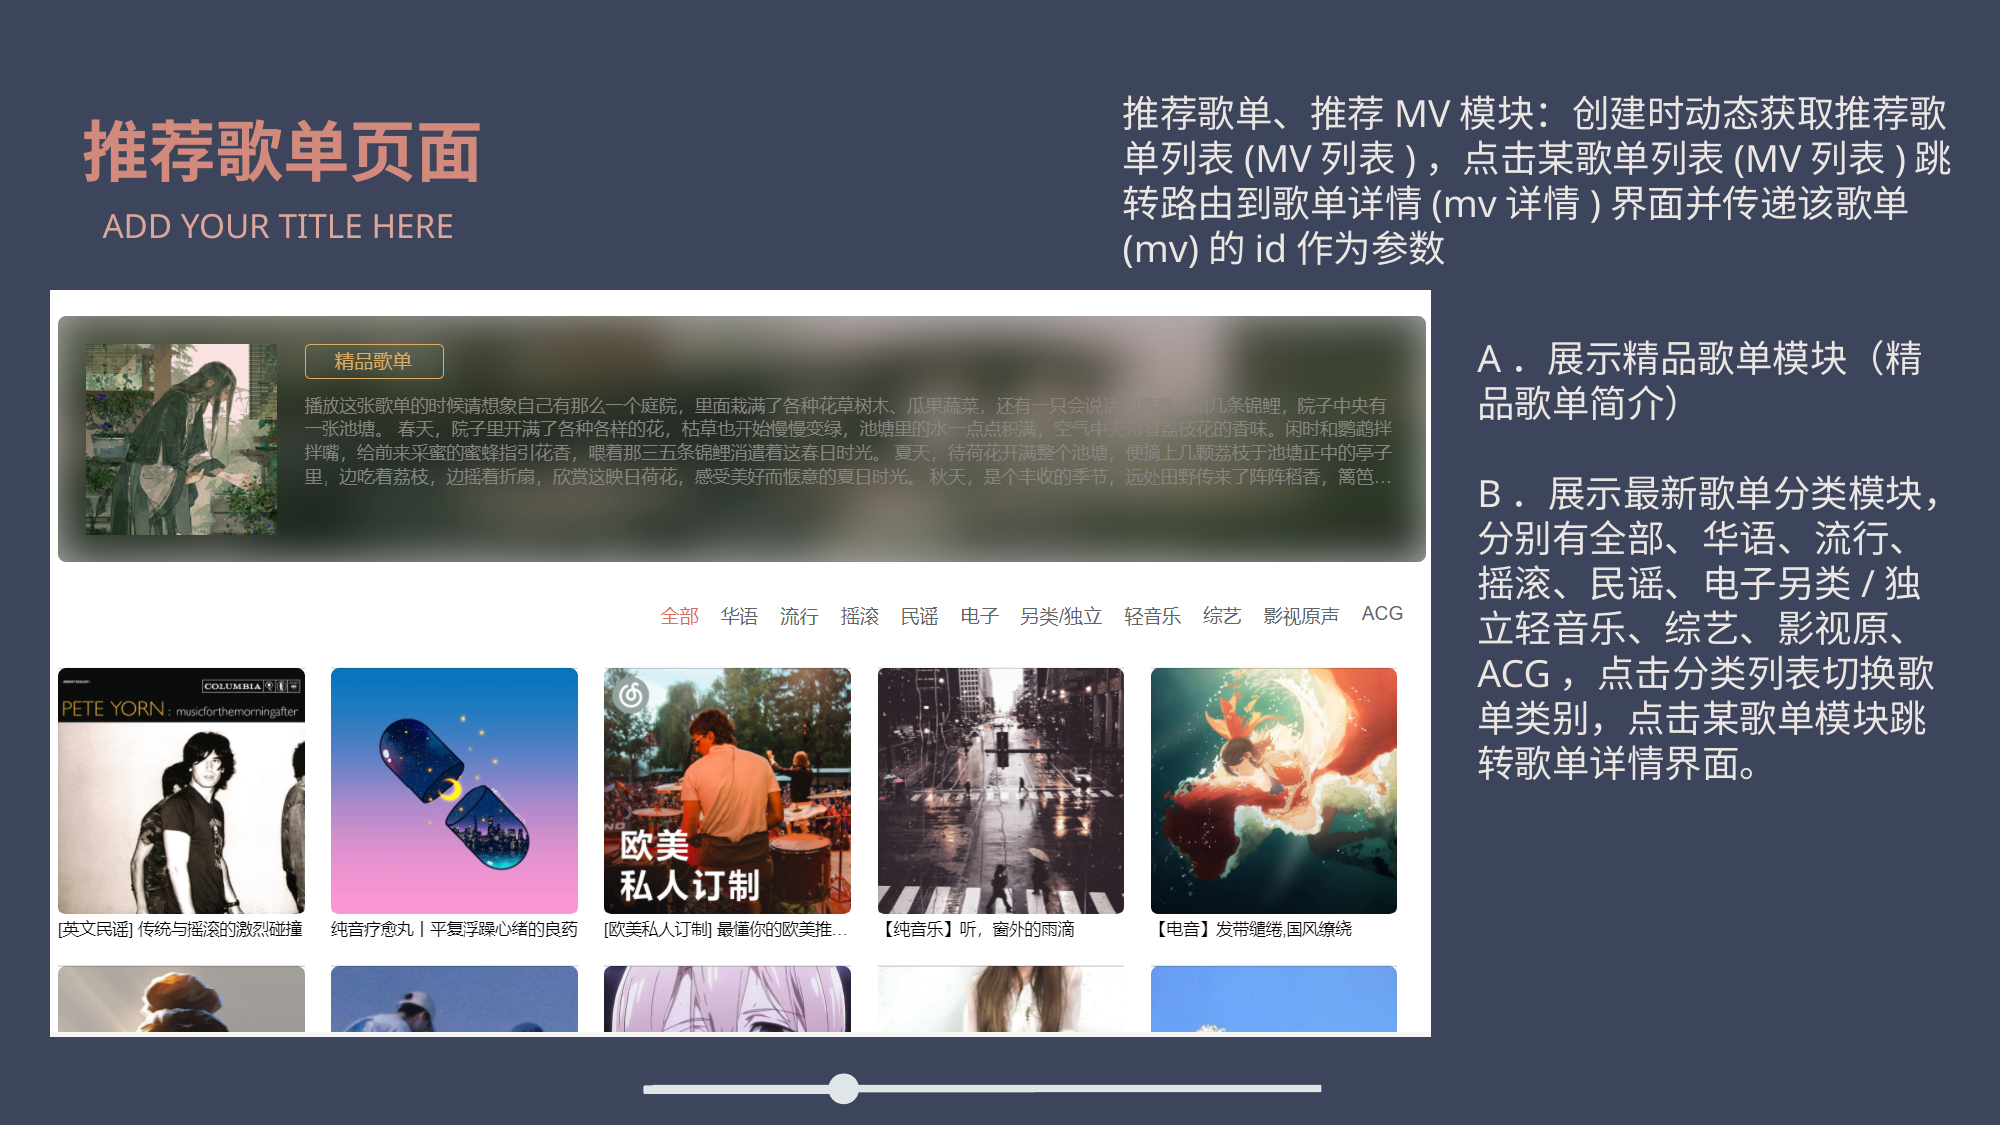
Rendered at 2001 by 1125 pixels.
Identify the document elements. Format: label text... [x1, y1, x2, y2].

text_box 推荐歌单页面 [68, 102, 499, 198]
text_box 推荐歌单、推荐MV模块：创建时动态获取推荐歌单列表(MV列表)，点击某歌单列表(MV列表)跳转路由到歌单详情(mv详情)界面并传递该歌单(mv)的id作为参数 [1107, 82, 1982, 277]
picture [50, 290, 1431, 1037]
text_box ADD YOUR TITLE HERE [87, 198, 470, 253]
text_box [643, 1073, 1322, 1105]
text_box A．展示精品歌单模块（精品歌单简介） B．展示最新歌单分类模块，分别有全部、华语、流行、摇滚、民谣、电子另类/独立轻音乐、综艺、影视原、ACG，点击分类列表切换歌单类别，点击某歌单模块跳转歌单详情界面。 [1462, 327, 1968, 793]
